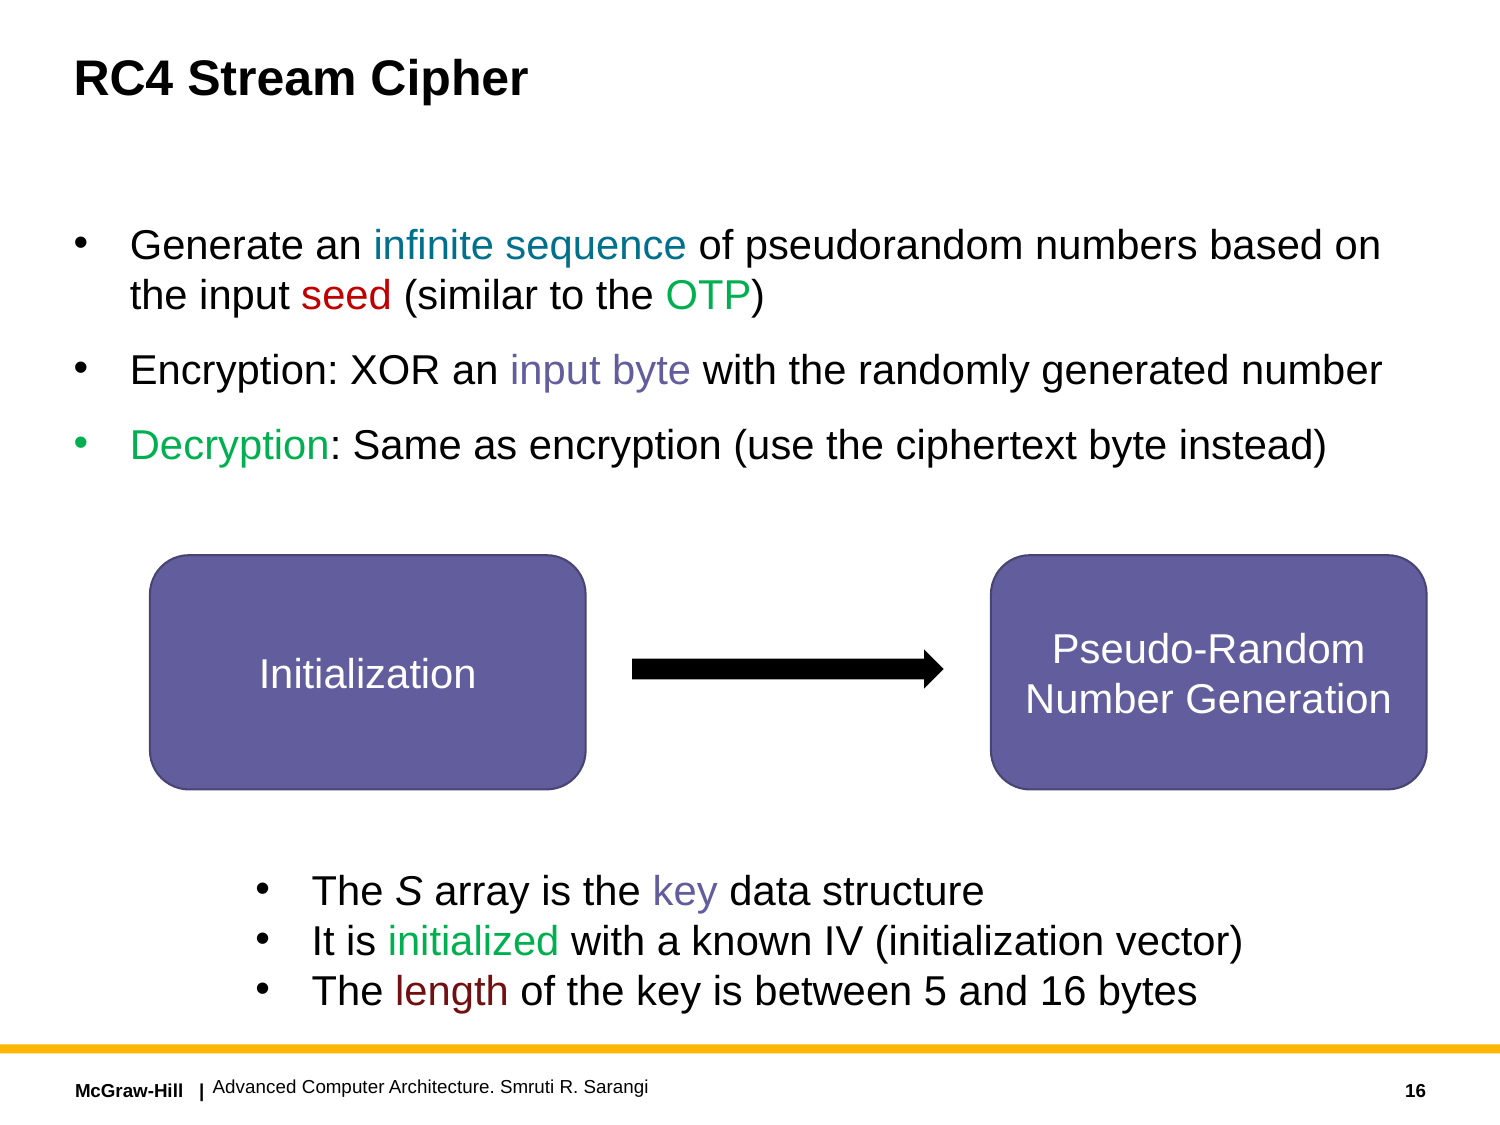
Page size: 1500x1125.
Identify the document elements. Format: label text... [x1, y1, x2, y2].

footer Advanced Computer Architecture. Smruti R. Sarangi [197, 1067, 1098, 1105]
text_box [628, 641, 949, 697]
slide_number 16 [1283, 1071, 1442, 1109]
text_box Pseudo-Random Number Generation [989, 554, 1428, 791]
text_box Initialization [148, 554, 587, 791]
text_box The S array is the key data structure It is initialized with a known IV (initialization vector) The length of the key is between 5 and 16 bytes [240, 856, 1260, 1021]
list Generate an infinite sequence of pseudorandom numbers based on the input seed (similar to the OTP) Encryption: XOR an input byte with the randomly generated number Decryption: Same as encryption (use the ciphertext byte instead) [58, 210, 1442, 489]
title RC4 Stream Cipher [58, 45, 1184, 180]
